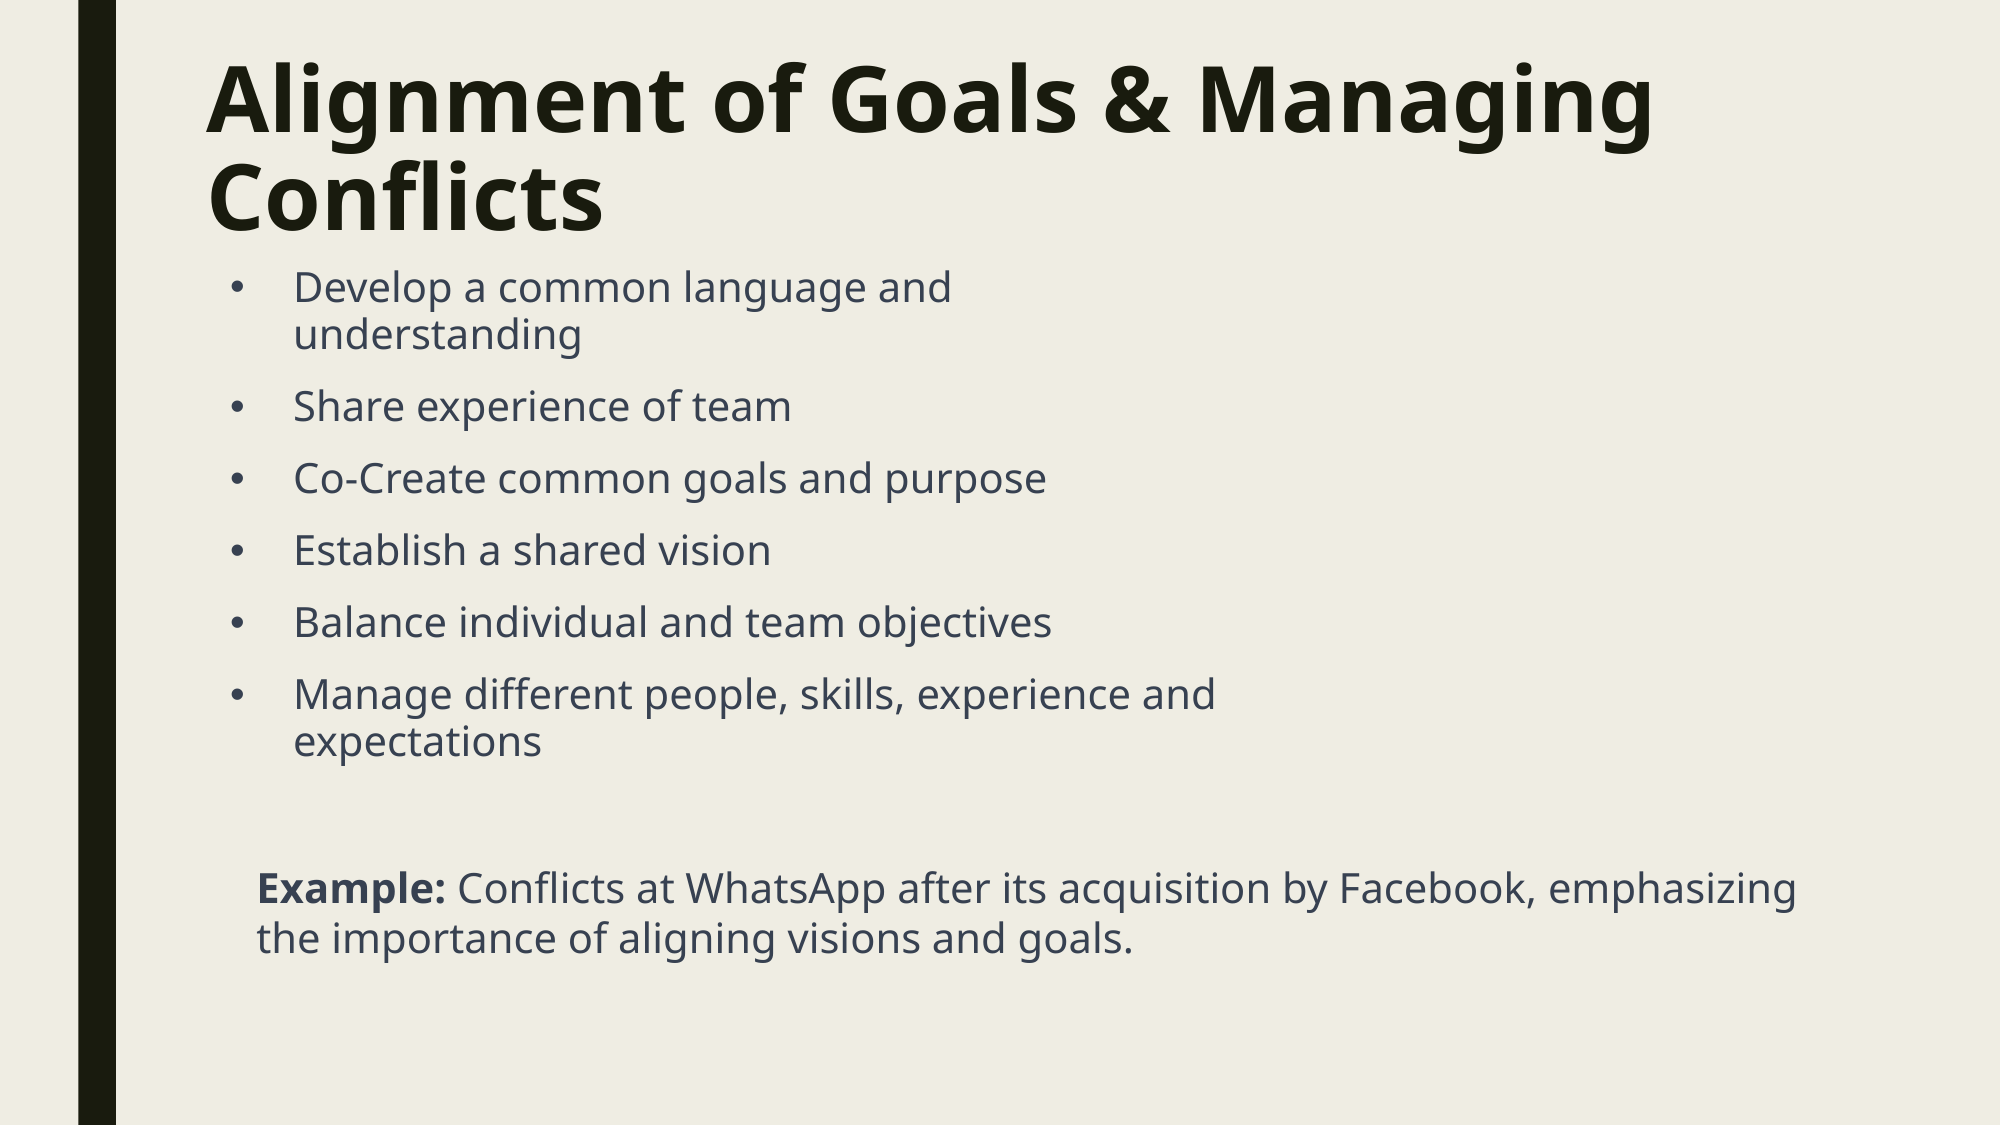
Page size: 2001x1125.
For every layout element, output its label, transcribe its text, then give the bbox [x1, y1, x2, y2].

title Alignment of Goals & Managing Conflicts [190, 46, 1844, 291]
text_box Example: Conflicts at WhatsApp after its acquisition by Facebook, emphasizing the importance of aligning visions and goals. [241, 854, 1872, 1014]
list Develop a common language and understanding Share experience of team Co-Create common goals and purpose Establish a shared vision Balance individual and team objectives Manage different people, skills, experience and expectations [215, 257, 1268, 825]
